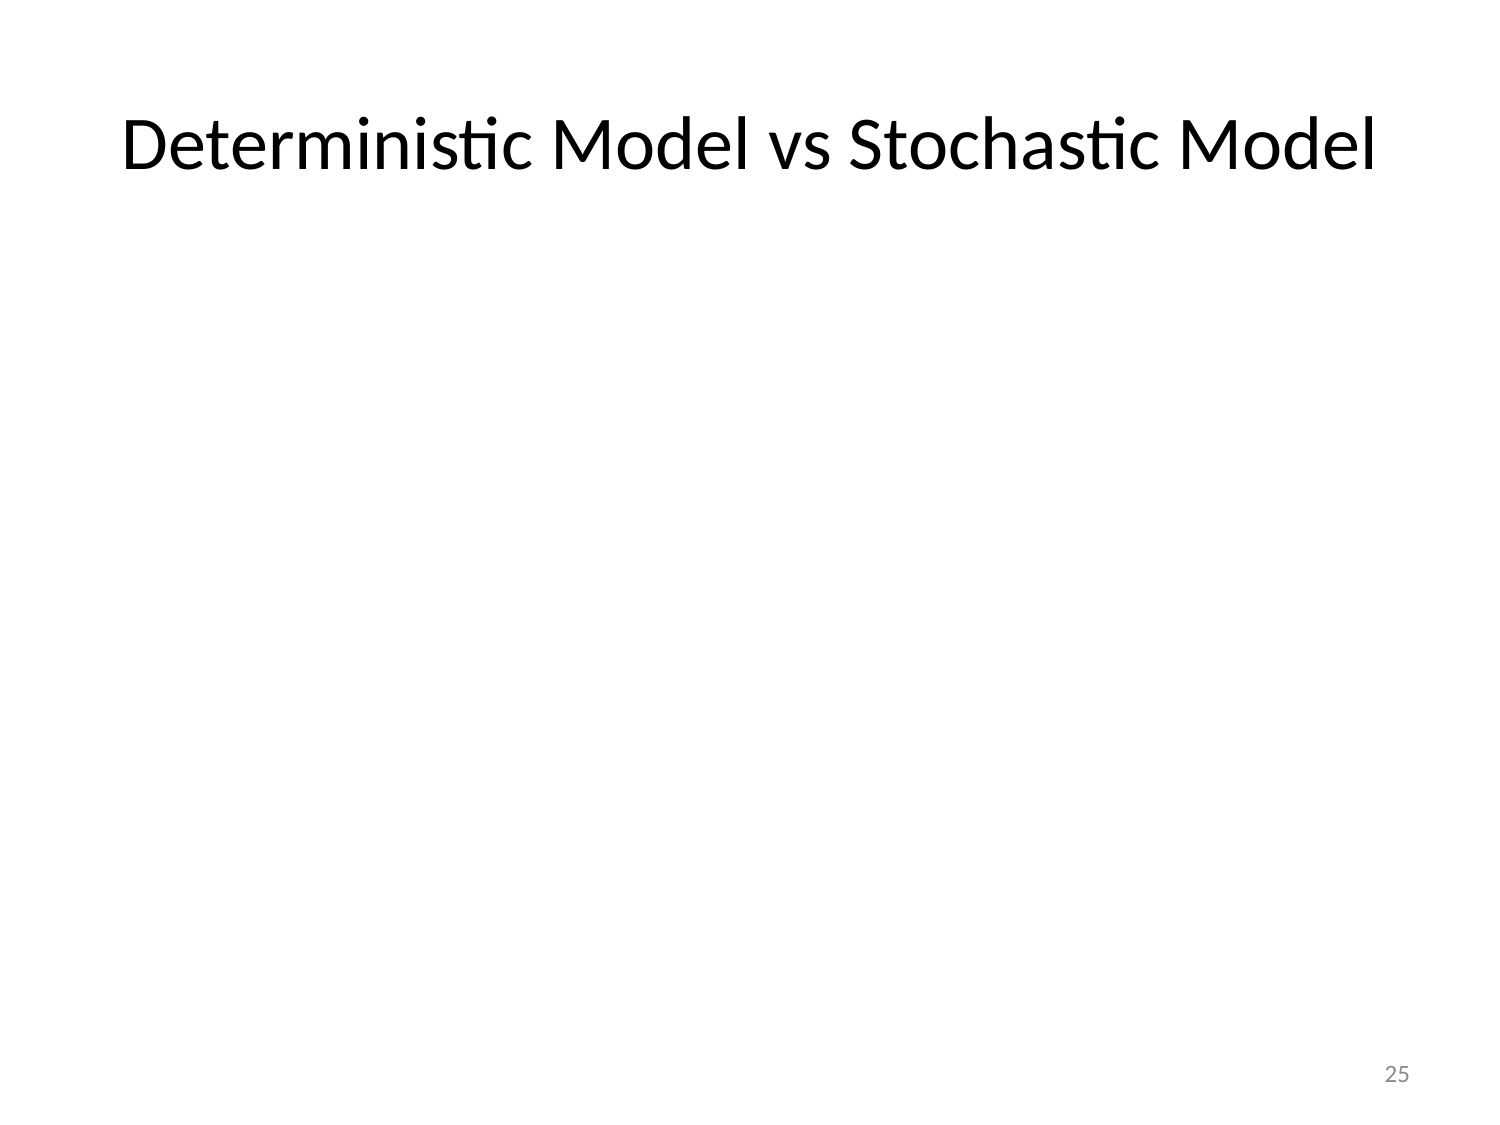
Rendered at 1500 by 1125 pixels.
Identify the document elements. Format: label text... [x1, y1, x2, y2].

slide_number 25 [1074, 1042, 1425, 1103]
title Deterministic Model vs Stochastic Model [75, 45, 1425, 233]
